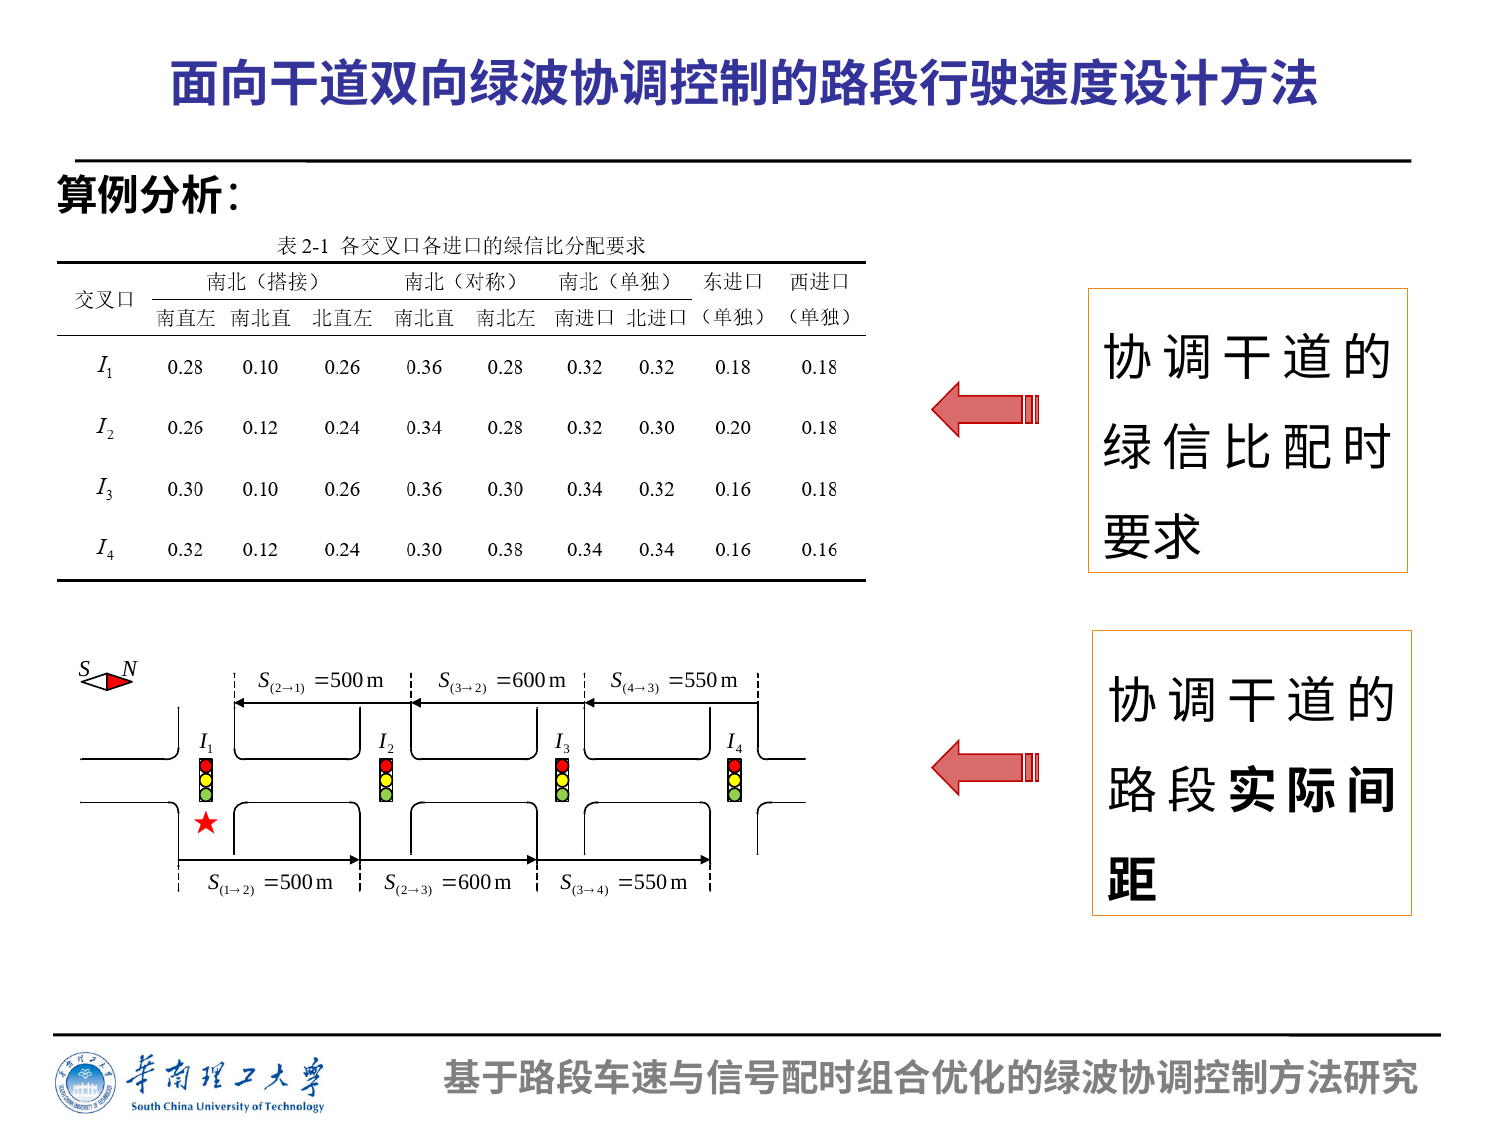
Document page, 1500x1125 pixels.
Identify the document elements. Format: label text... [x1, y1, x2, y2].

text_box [64, 652, 806, 905]
text_box 协调干道的路段实际间距 [1092, 630, 1412, 916]
title 面向干道双向绿波协调控制的路段行驶速度设计方法 [76, 6, 1412, 157]
text_box [932, 382, 1023, 437]
text_box [1025, 395, 1032, 424]
text_box [1035, 395, 1039, 424]
text_box 算例分析： [41, 160, 656, 226]
picture [52, 229, 872, 591]
text_box [932, 740, 1023, 795]
picture [53, 1051, 325, 1114]
text_box [1035, 754, 1039, 782]
text_box [1025, 754, 1032, 782]
text_box 协调干道的绿信比配时要求 [1088, 288, 1408, 573]
